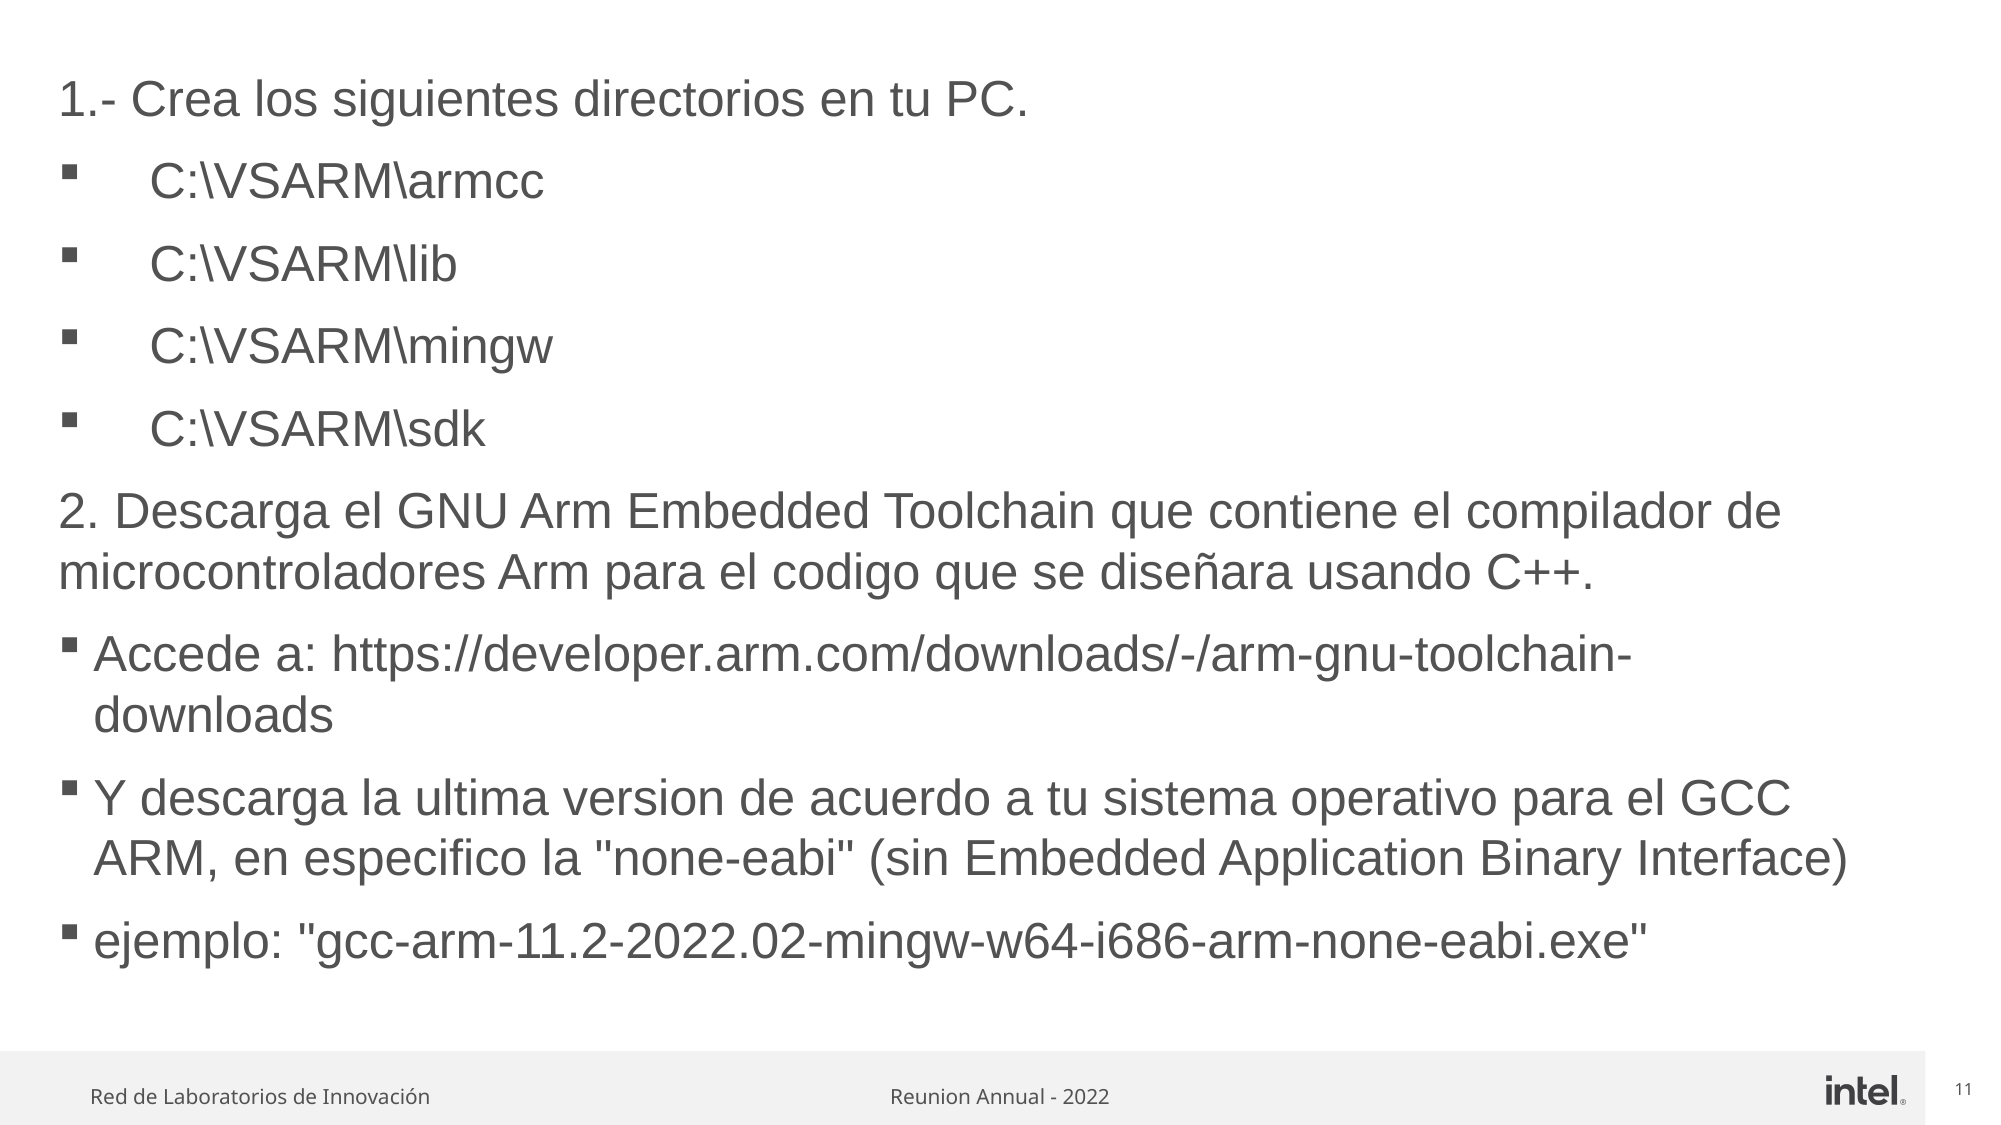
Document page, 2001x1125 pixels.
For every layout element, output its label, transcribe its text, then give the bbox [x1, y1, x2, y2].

picture [1826, 1075, 1906, 1105]
list 1.- Crea los siguientes directorios en tu PC. C:\VSARM\armcc C:\VSARM\lib C:\VSARM\mingw C:\VSARM\sdk 2. Descarga el GNU Arm Embedded Toolchain que contiene el compilador de microcontroladores Arm para el codigo que se diseñara usando C++. Accede a: https://developer.arm.com/downloads/-/arm-gnu-toolchain-downloads Y descarga la ultima version de acuerdo a tu sistema operativo para el GCC ARM, en especifico la "none-eabi" (sin Embedded Application Binary Interface) ejemplo: "gcc-arm-11.2-2022.02-mingw-w64-i686-arm-none-eabi.exe" [57, 65, 1851, 1014]
